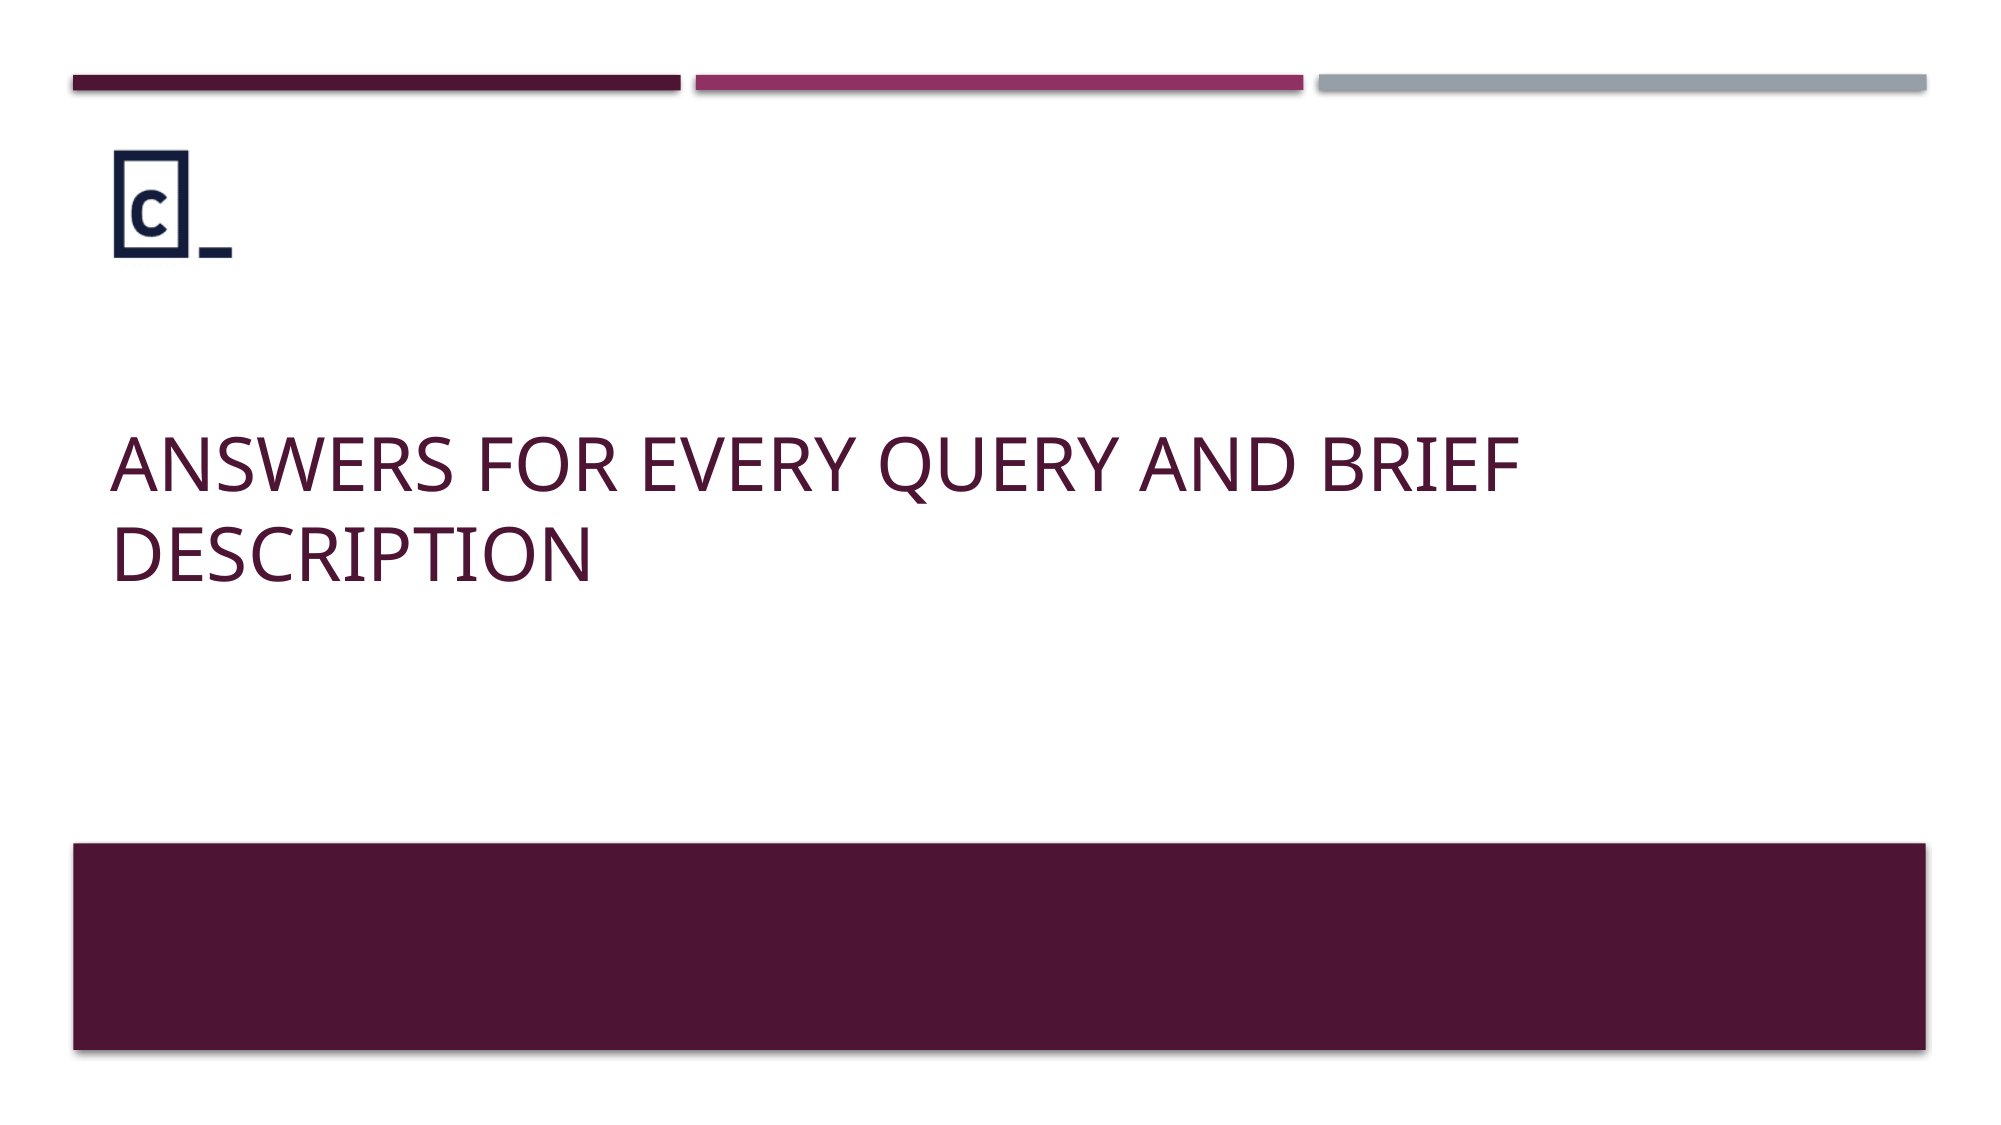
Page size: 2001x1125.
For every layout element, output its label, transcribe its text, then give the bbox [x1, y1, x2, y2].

title Answers for every query and brief description [95, 358, 1905, 605]
picture [73, 105, 273, 305]
